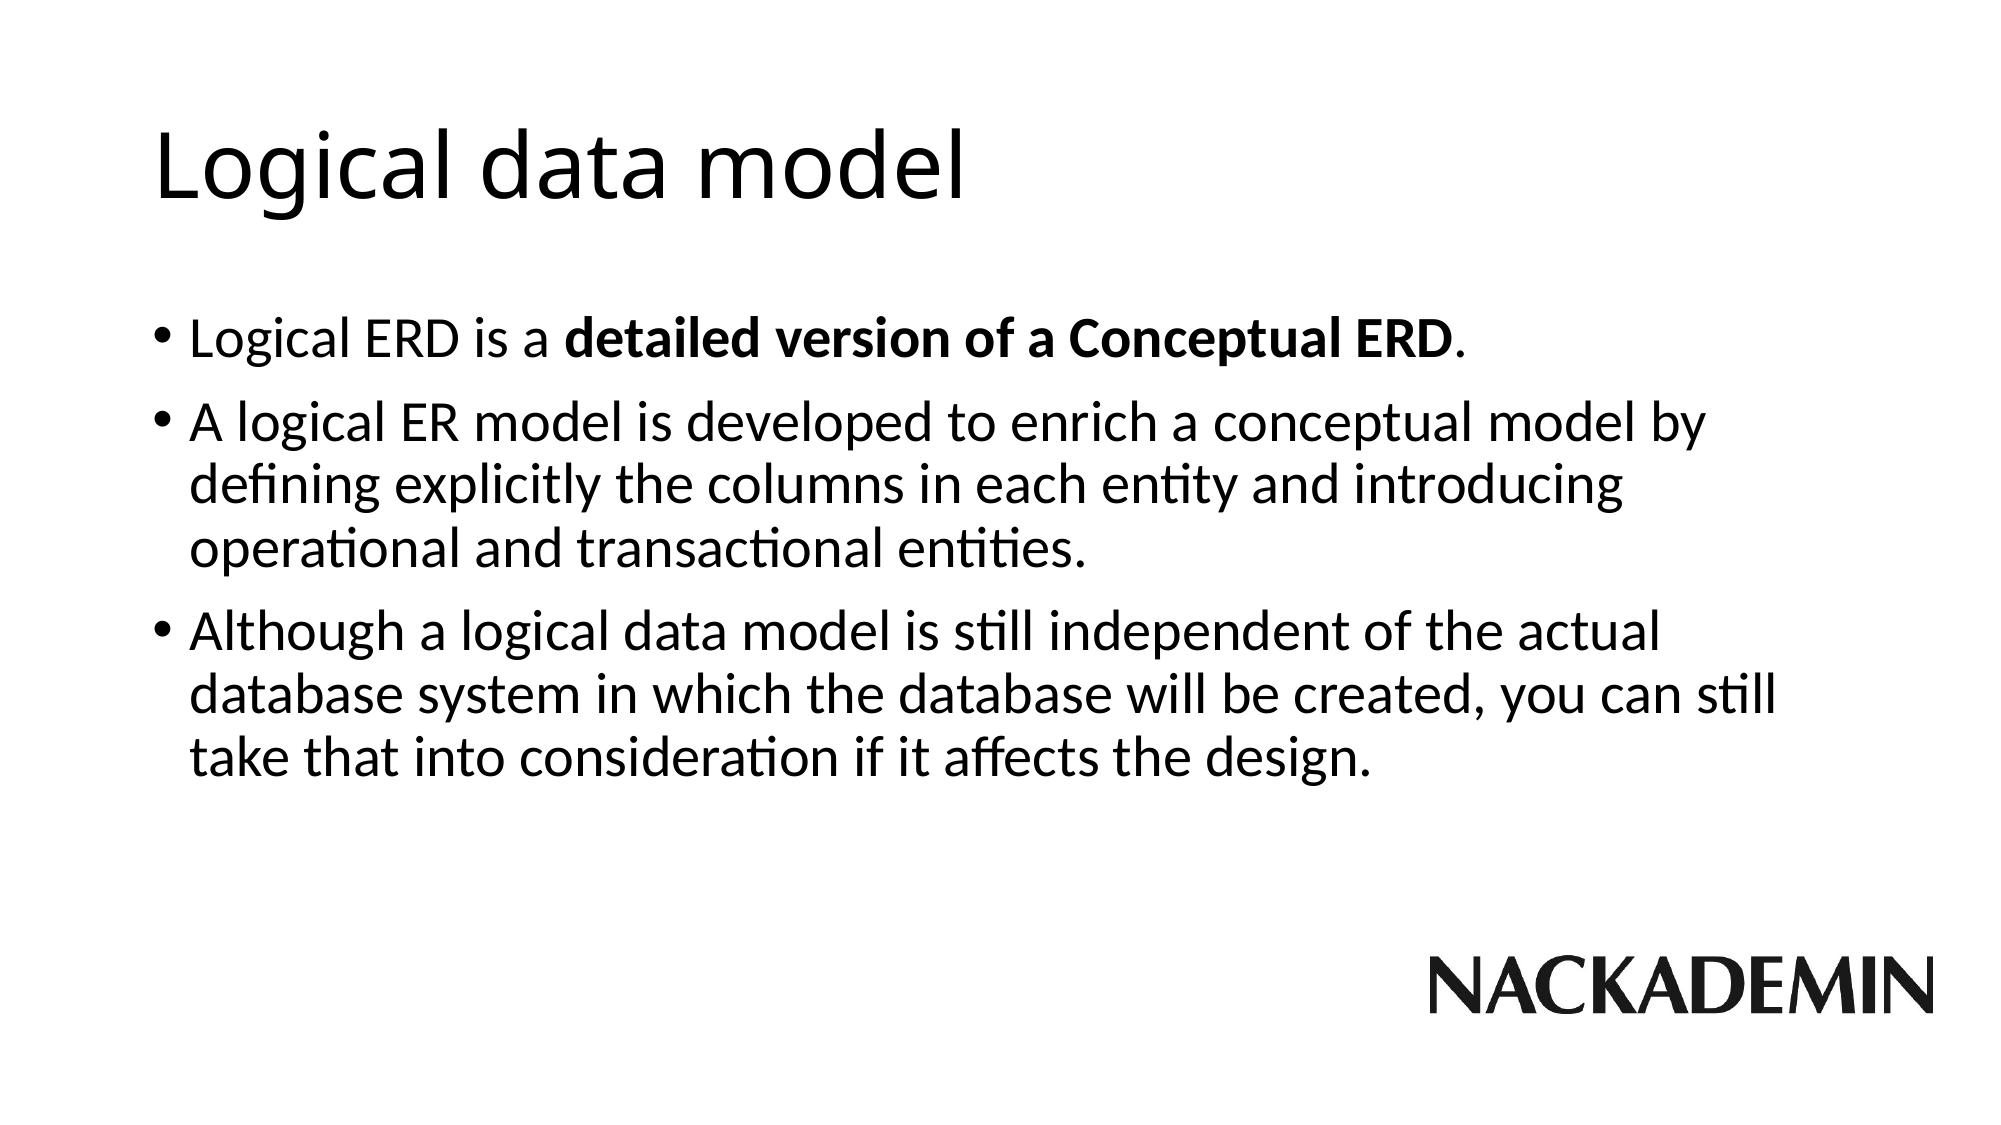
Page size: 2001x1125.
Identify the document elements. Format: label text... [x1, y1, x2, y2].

list Logical ERD is a detailed version of a Conceptual ERD. A logical ER model is developed to enrich a conceptual model by defining explicitly the columns in each entity and introducing operational and transactional entities. Although a logical data model is still independent of the actual database system in which the database will be created, you can still take that into consideration if it affects the design. [137, 299, 1863, 1014]
picture [1429, 955, 1933, 1014]
title Logical data model [137, 59, 1863, 278]
